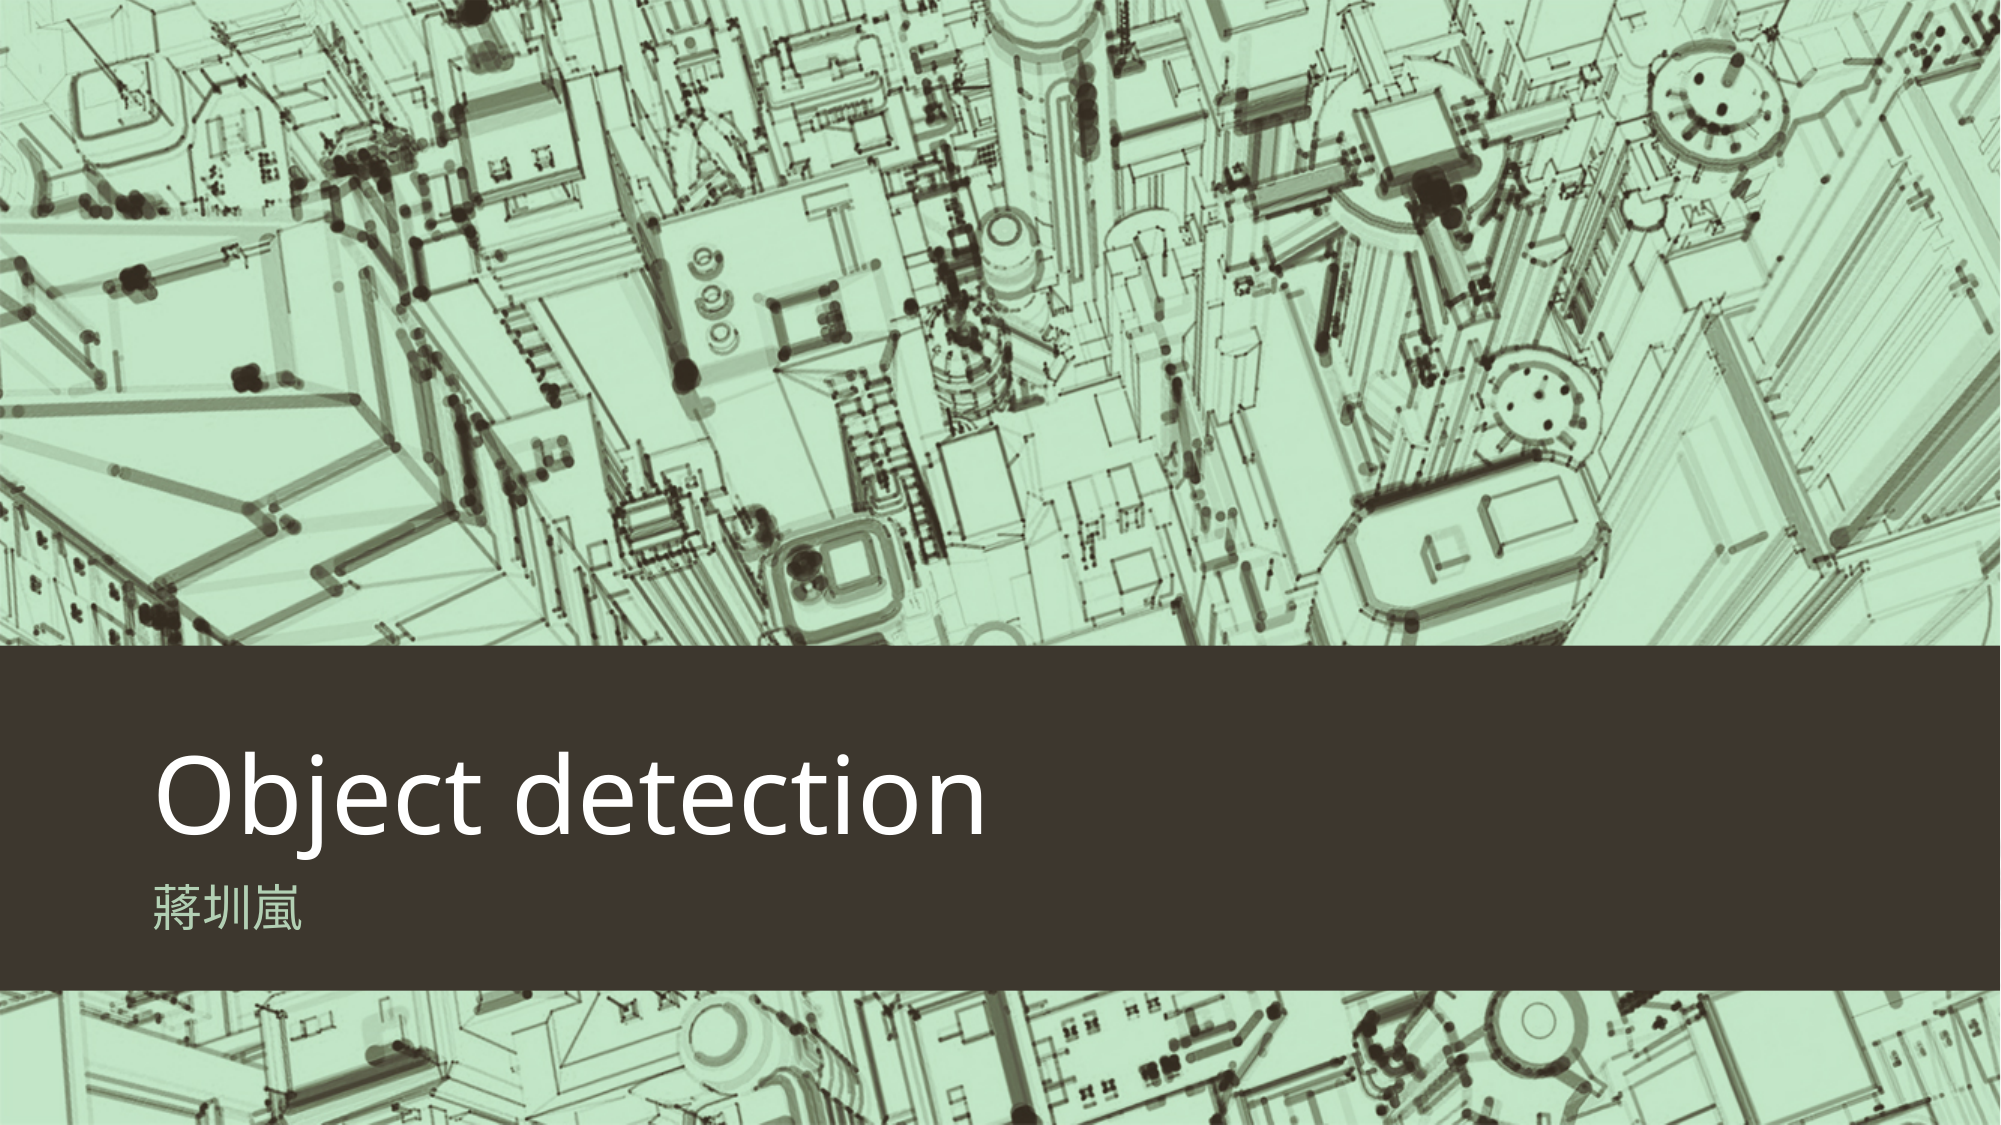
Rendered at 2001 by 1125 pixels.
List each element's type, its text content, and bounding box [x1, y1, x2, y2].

picture [0, 0, 2001, 1125]
title Object detection [137, 675, 1863, 865]
subtitle 蔣圳嵐 [137, 875, 1863, 954]
